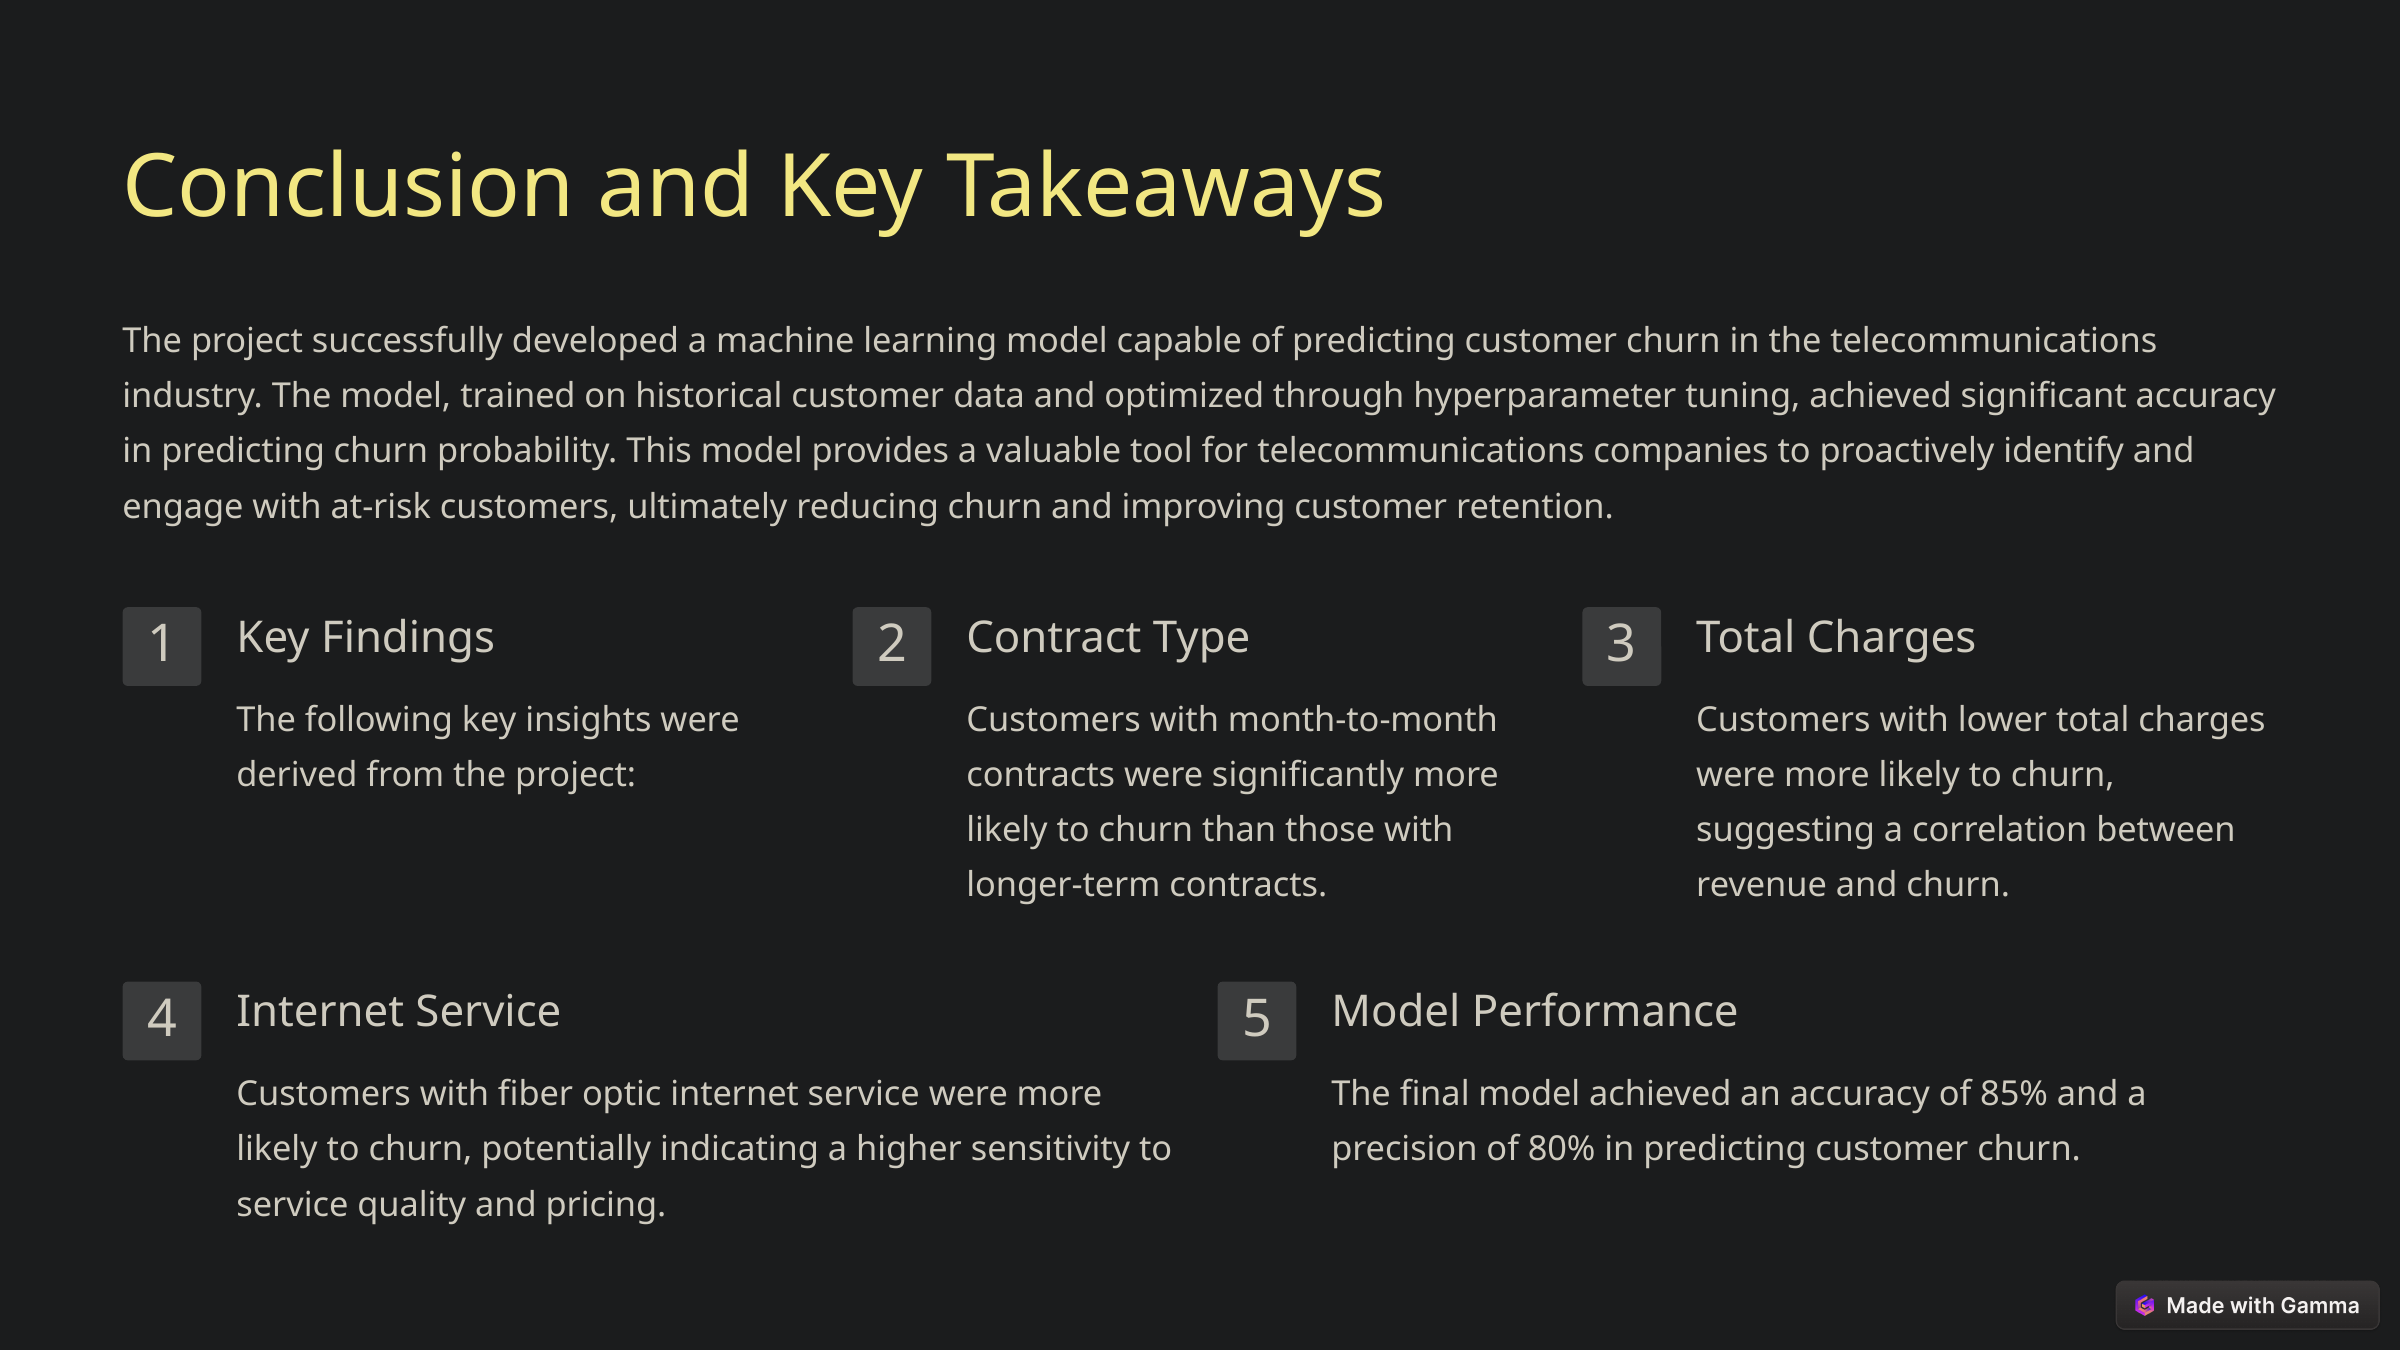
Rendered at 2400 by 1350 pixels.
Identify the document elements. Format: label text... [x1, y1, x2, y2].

text_box [122, 607, 202, 686]
text_box 2 [875, 620, 908, 673]
text_box The final model achieved an accuracy of 85% and a precision of 80% in predicting customer churn. [1331, 1057, 2278, 1170]
text_box [122, 981, 202, 1061]
text_box [1217, 981, 1297, 1061]
text_box Total Charges [1696, 607, 2135, 662]
text_box Model Performance [1331, 981, 1770, 1037]
text_box Conclusion and Key Takeaways [122, 124, 1433, 234]
text_box Customers with month-to-month contracts were significantly more likely to churn than those with longer-term contracts. [966, 682, 1548, 908]
picture [2106, 1271, 2389, 1339]
text_box 5 [1240, 994, 1273, 1048]
text_box 4 [146, 994, 178, 1048]
text_box 3 [1605, 620, 1639, 673]
text_box Contract Type [966, 607, 1405, 662]
text_box Internet Service [236, 981, 675, 1037]
text_box 1 [152, 620, 172, 673]
text_box Customers with lower total charges were more likely to churn, suggesting a correlation between revenue and churn. [1696, 682, 2278, 908]
text_box The project successfully developed a machine learning model capable of predicting customer churn in the telecommunications industry. The model, trained on historical customer data and optimized through hyperparameter tuning, achieved significant accuracy in predicting churn probability. This model provides a valuable tool for telecommunications companies to proactively identify and engage with at-risk customers, ultimately reducing churn and improving customer retention. [122, 304, 2278, 529]
text_box The following key insights were derived from the project: [236, 682, 818, 795]
text_box Customers with fiber optic internet service were more likely to churn, potentially indicating a higher sensitivity to service quality and pricing. [236, 1057, 1183, 1226]
text_box Key Findings [236, 607, 675, 662]
text_box [1582, 607, 1662, 686]
text_box [852, 607, 932, 686]
